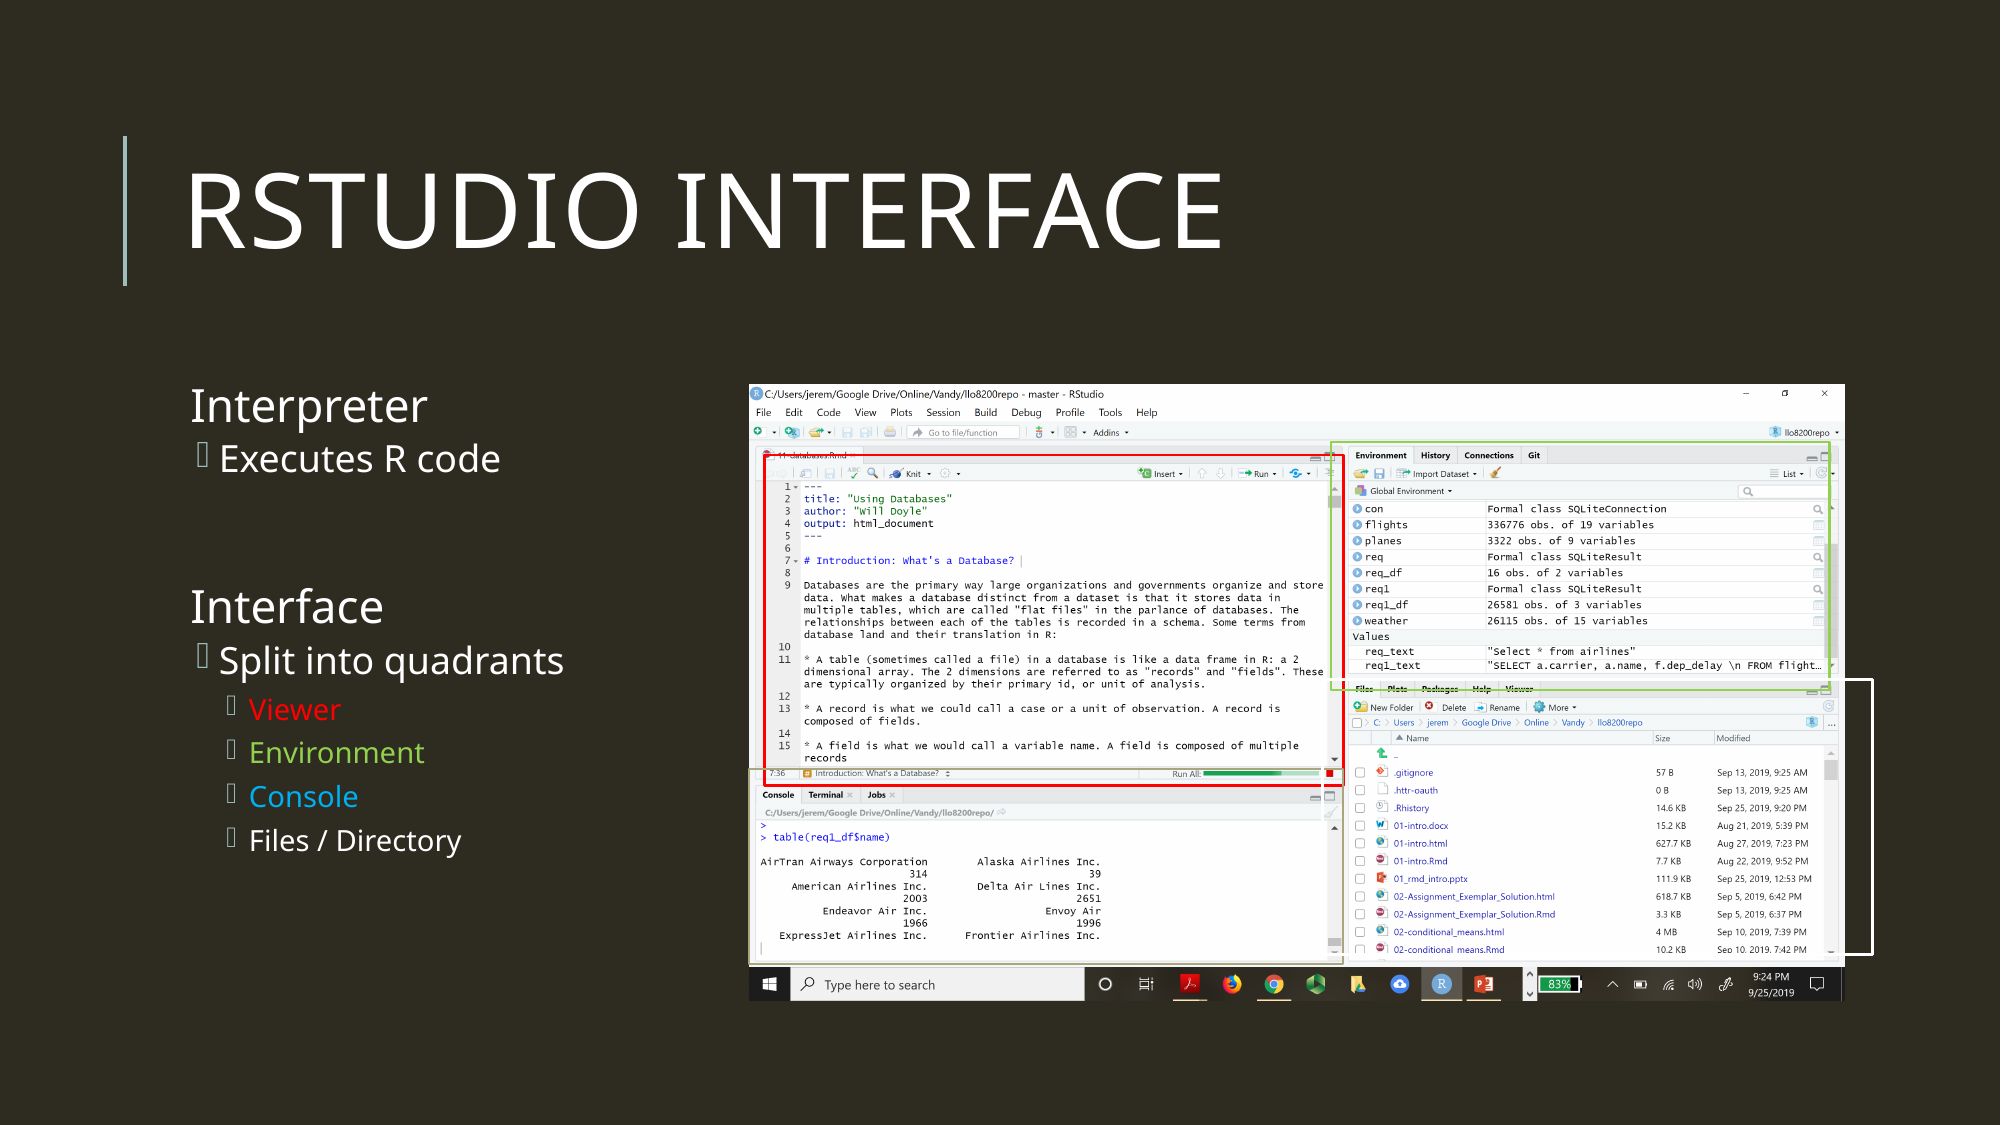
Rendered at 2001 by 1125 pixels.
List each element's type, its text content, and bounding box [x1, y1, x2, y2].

title Rstudio Interface [168, 96, 1763, 342]
text_box [1852, 678, 1874, 956]
list Interpreter Executes R code Interface Split into quadrants Viewer Environment Console Files / Directory [168, 375, 697, 1035]
picture [748, 383, 1846, 1001]
